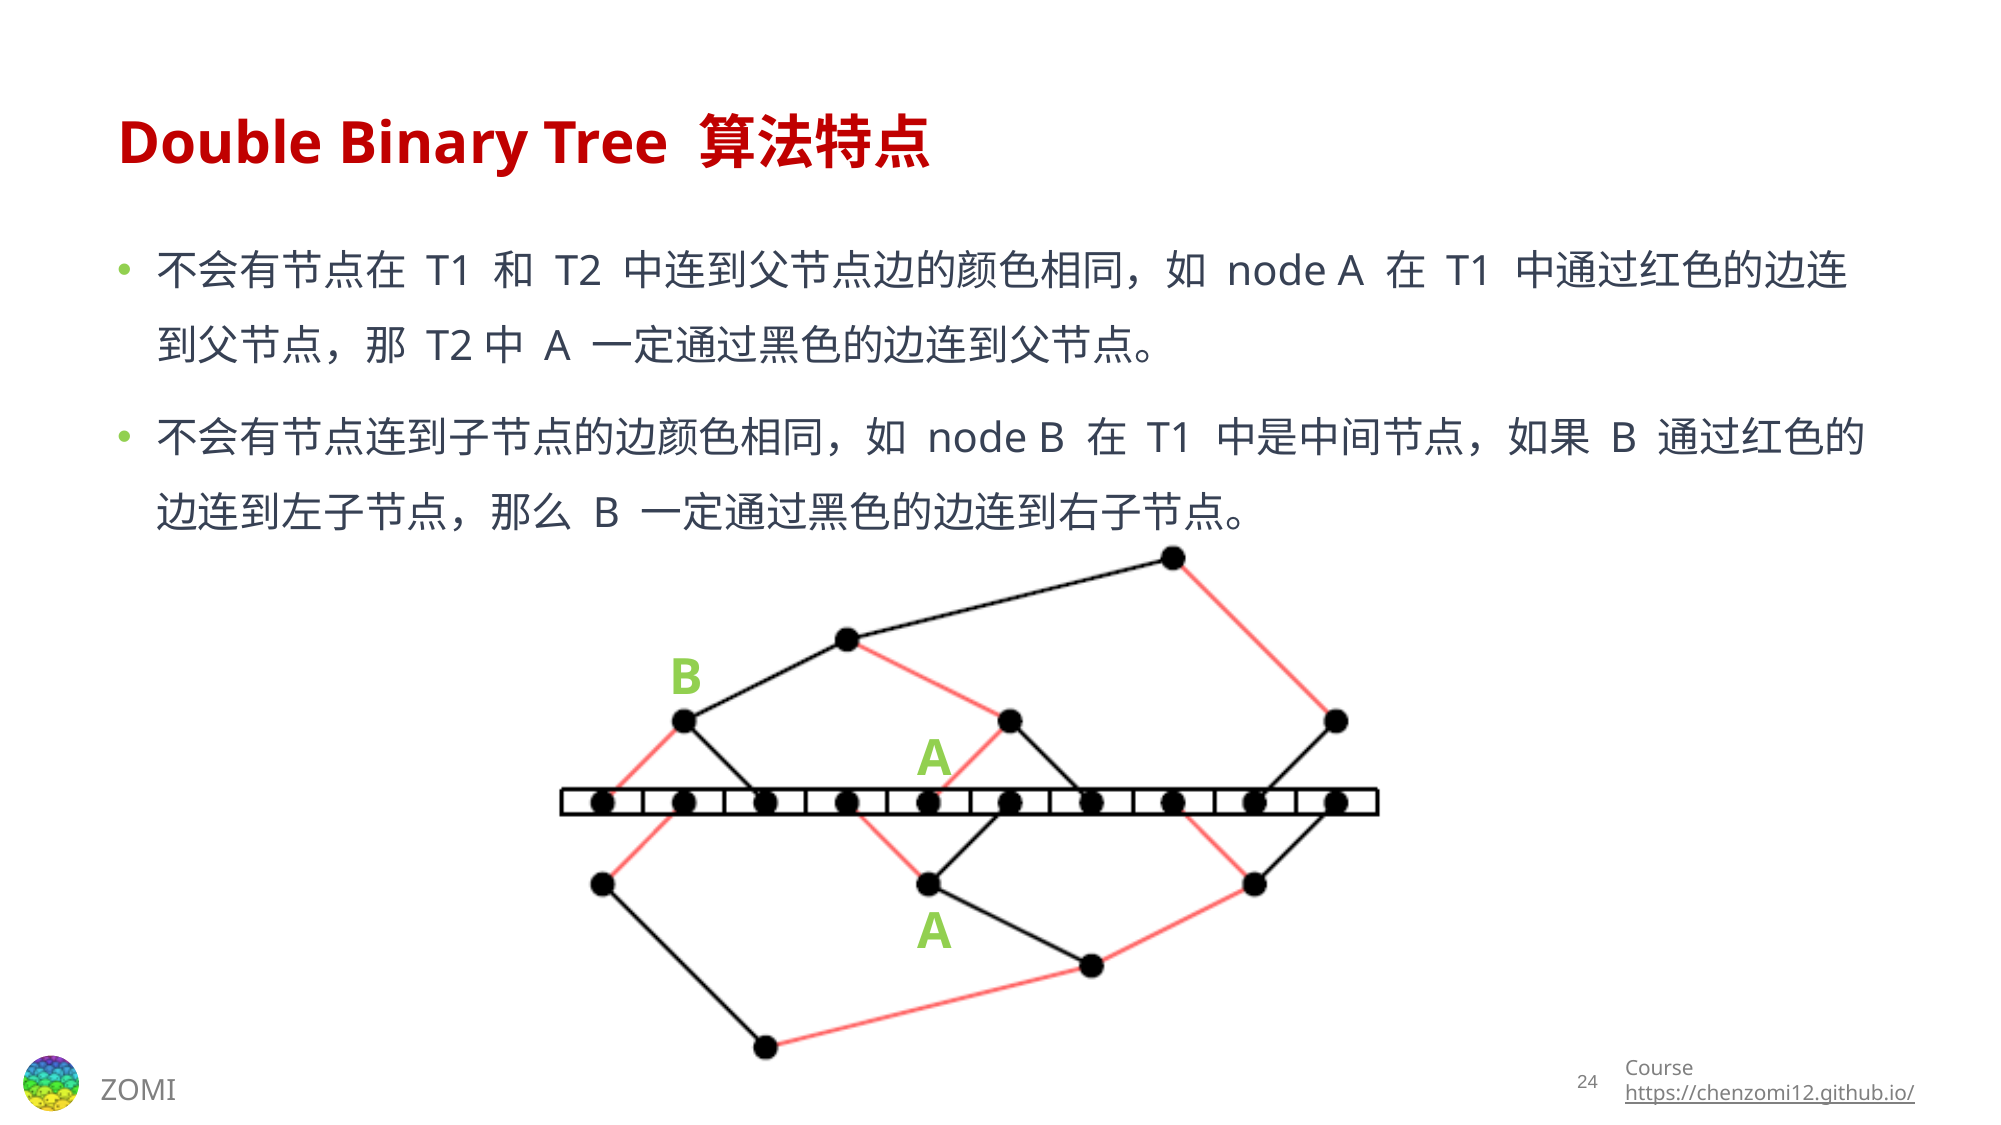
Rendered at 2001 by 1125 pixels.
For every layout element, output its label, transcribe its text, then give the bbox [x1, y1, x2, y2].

title Double Binary Tree 算法特点 [102, 91, 1901, 189]
picture [24, 1056, 78, 1111]
picture [535, 489, 1426, 1078]
list 不会有节点在 T1 和 T2 中连到父节点边的颜色相同，如 node A 在 T1 中通过红色的边连到父节点，那 T2中 A 一定通过黑色的边连到父节点。 不会有节点连到子节点的边颜色相同，如 node B 在 T1 中是中间节点，如果 B 通过红色的边连到左子节点，那么 B 一定通过黑色的边连到右子节点。 [102, 211, 1901, 1043]
